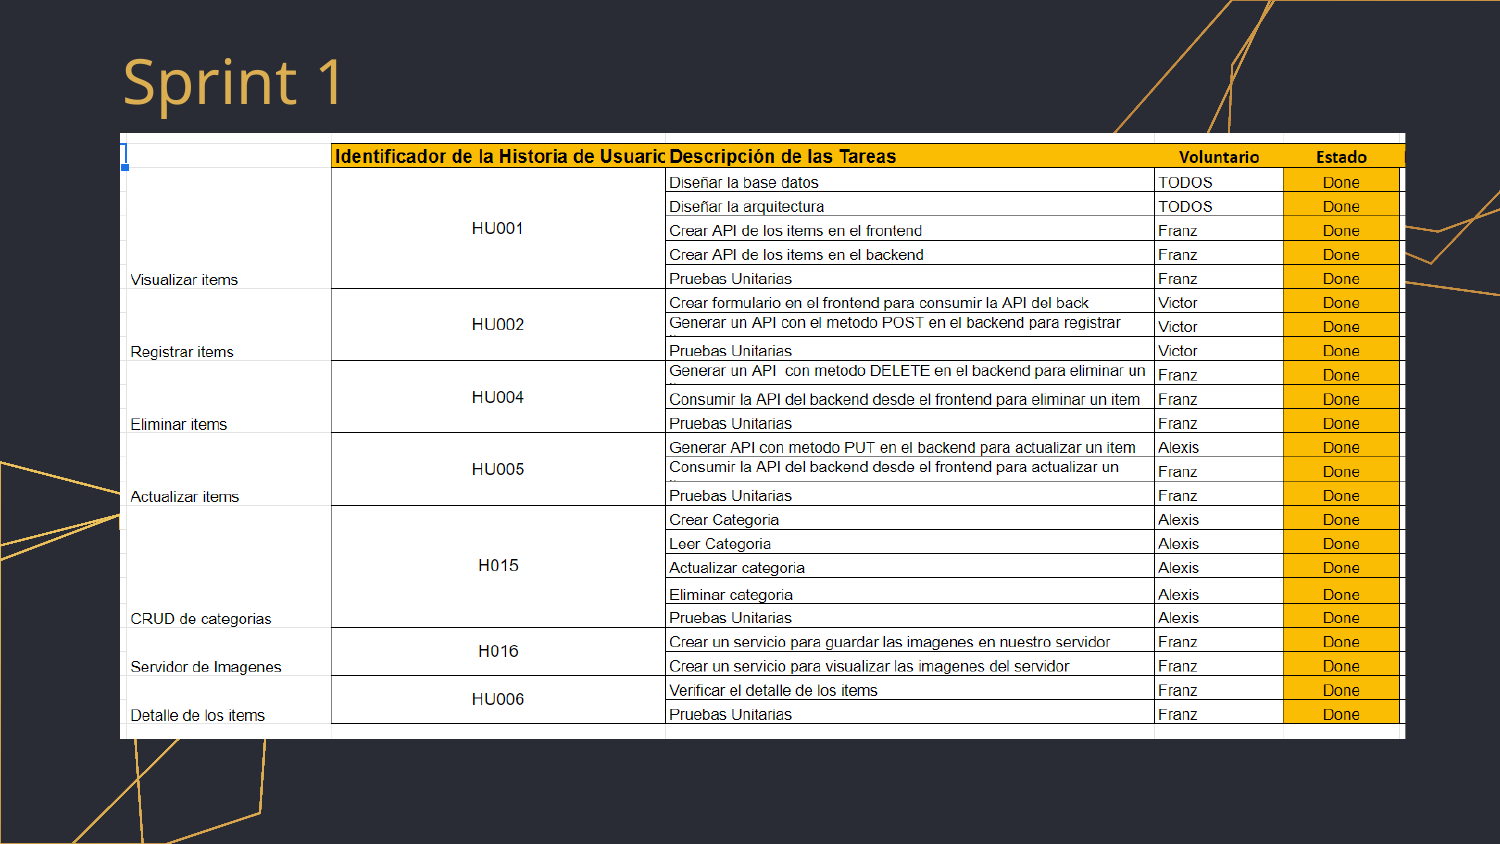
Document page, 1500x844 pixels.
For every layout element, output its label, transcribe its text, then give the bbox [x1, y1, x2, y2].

text_box [13, 61, 826, 127]
title Sprint 1 [107, 44, 953, 116]
picture [119, 132, 1406, 739]
